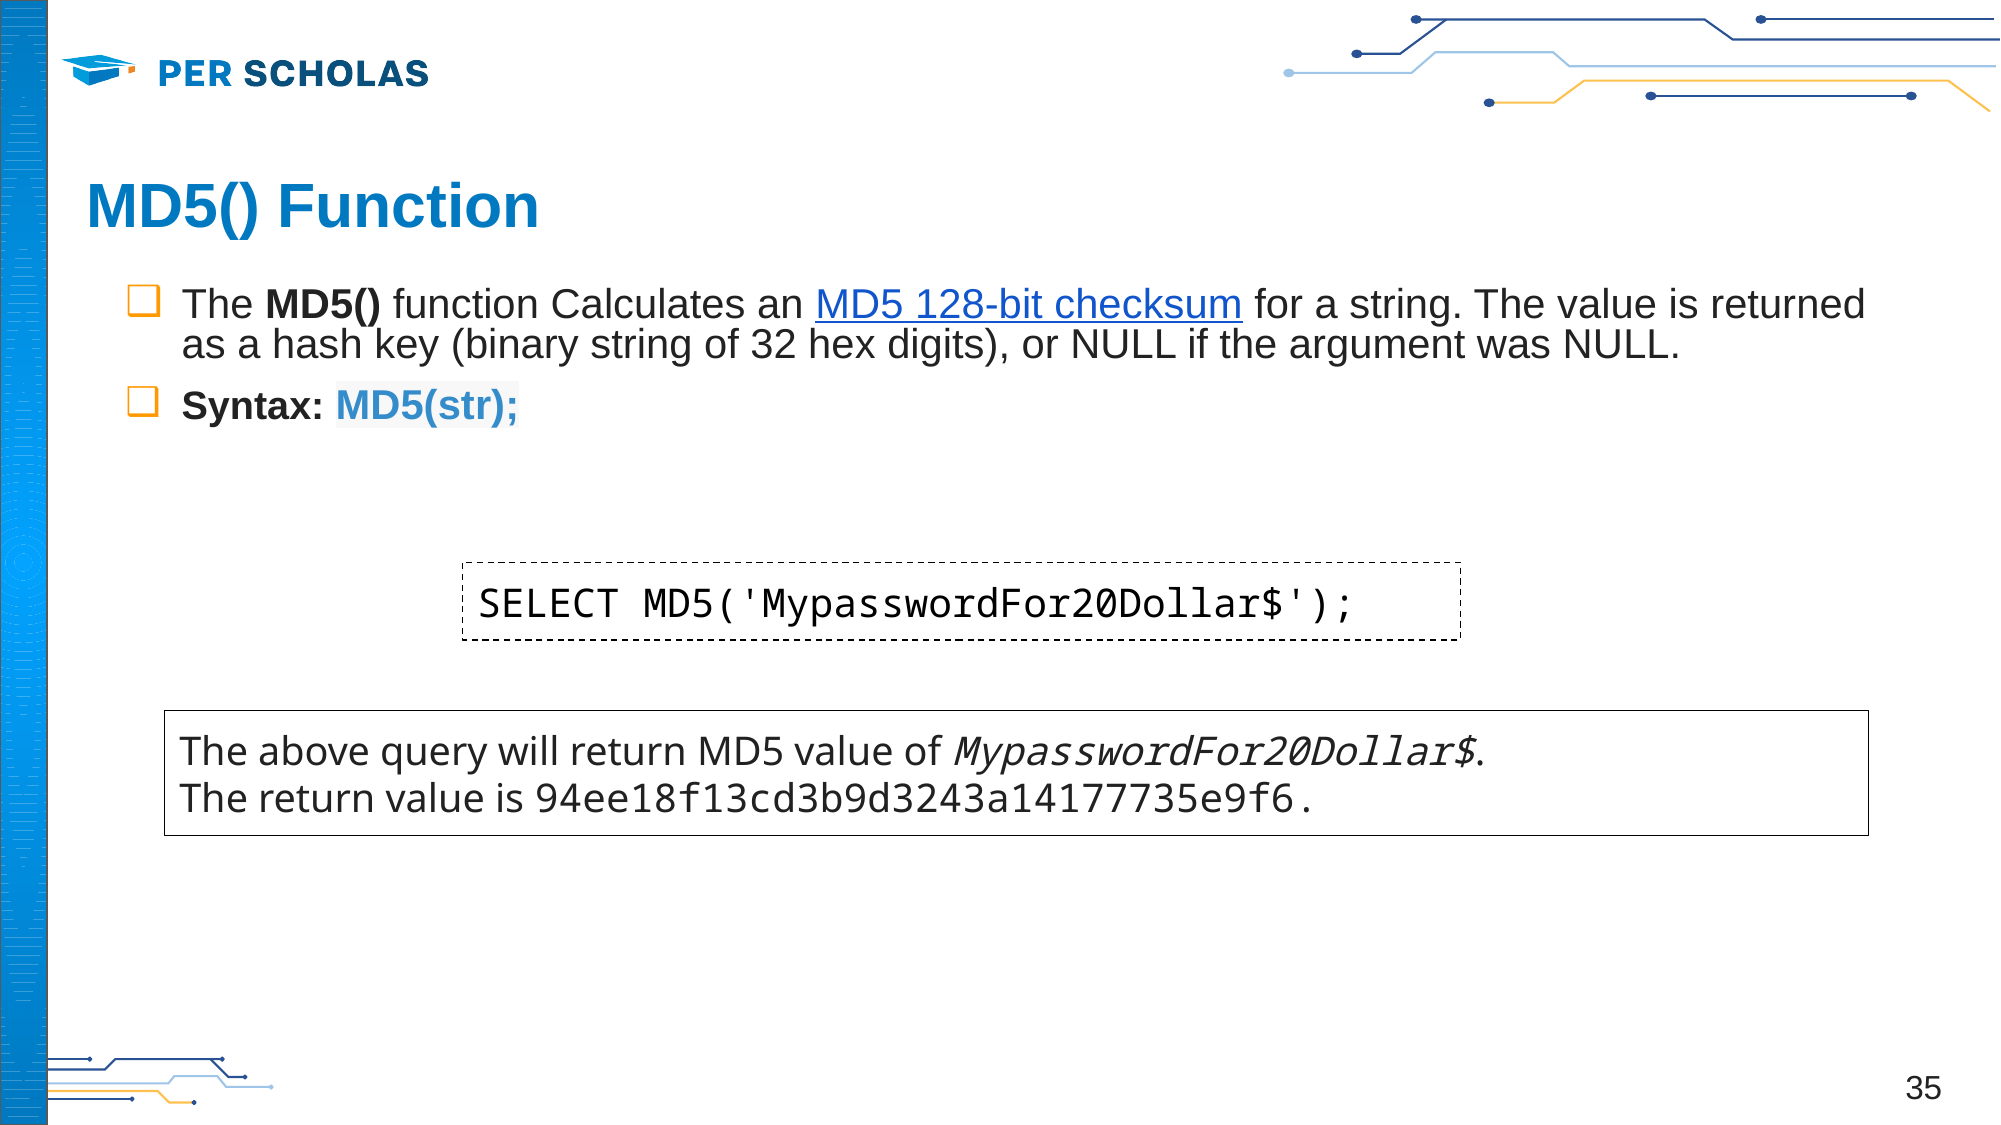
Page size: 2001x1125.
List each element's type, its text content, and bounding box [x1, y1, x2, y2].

text_box SELECT MD5('MypasswordFor20Dollar$'); [462, 562, 1461, 640]
slide_number ‹#› [1860, 1024, 1988, 1114]
text_box The above query will return MD5 value of MypasswordFor20Dollar$. The return value is 94ee18f13cd3b9d3243a14177735e9f6. [164, 710, 1869, 836]
list The MD5() function Calculates an MD5 128-bit checksum for a string. The value is returned as a hash key (binary string of 32 hex digits), or NULL if the argument was NULL. Syntax: MD5(str); [91, 271, 1924, 513]
picture [48, 23, 452, 110]
title MD5() Function [71, 144, 1869, 261]
